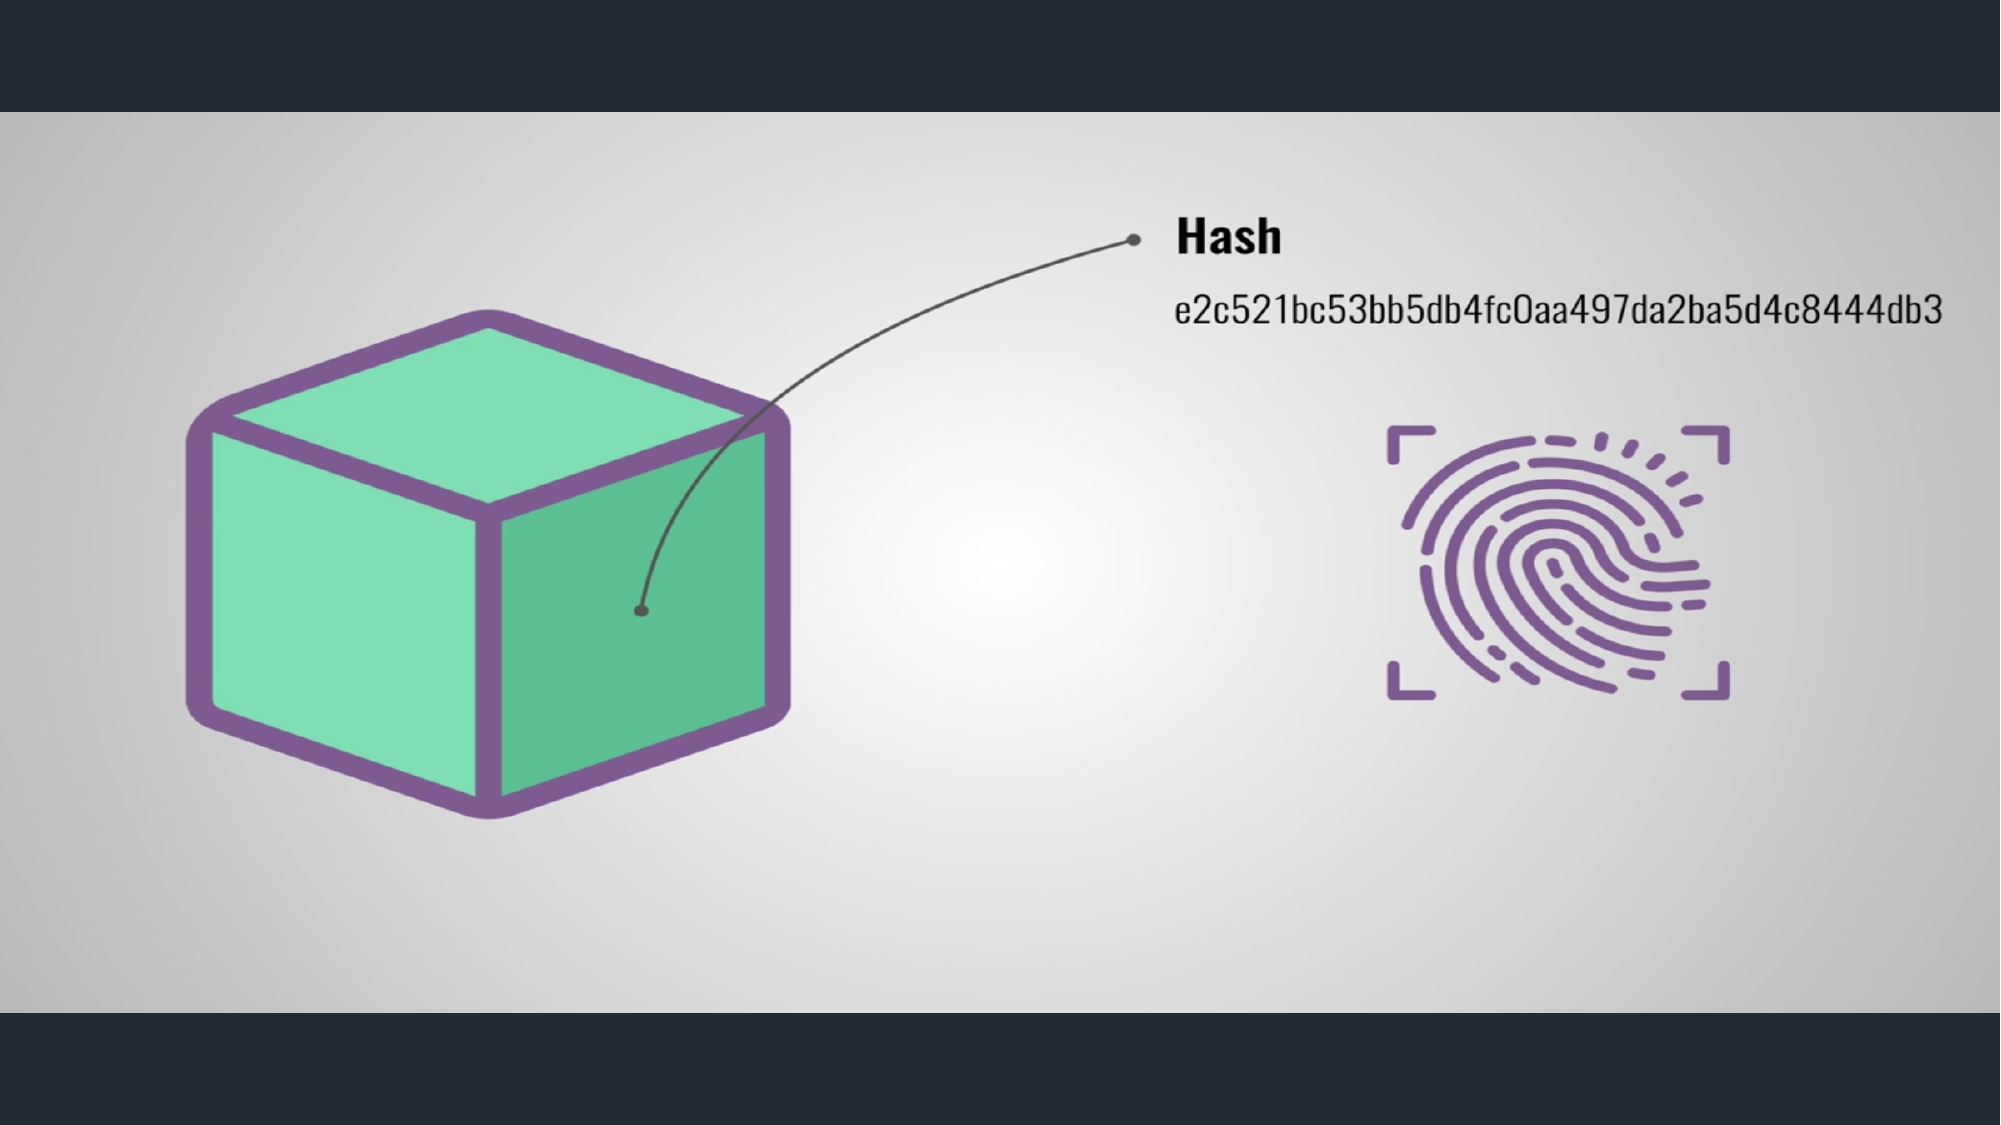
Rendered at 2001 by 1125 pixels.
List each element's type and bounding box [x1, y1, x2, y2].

picture [0, 112, 2000, 1013]
